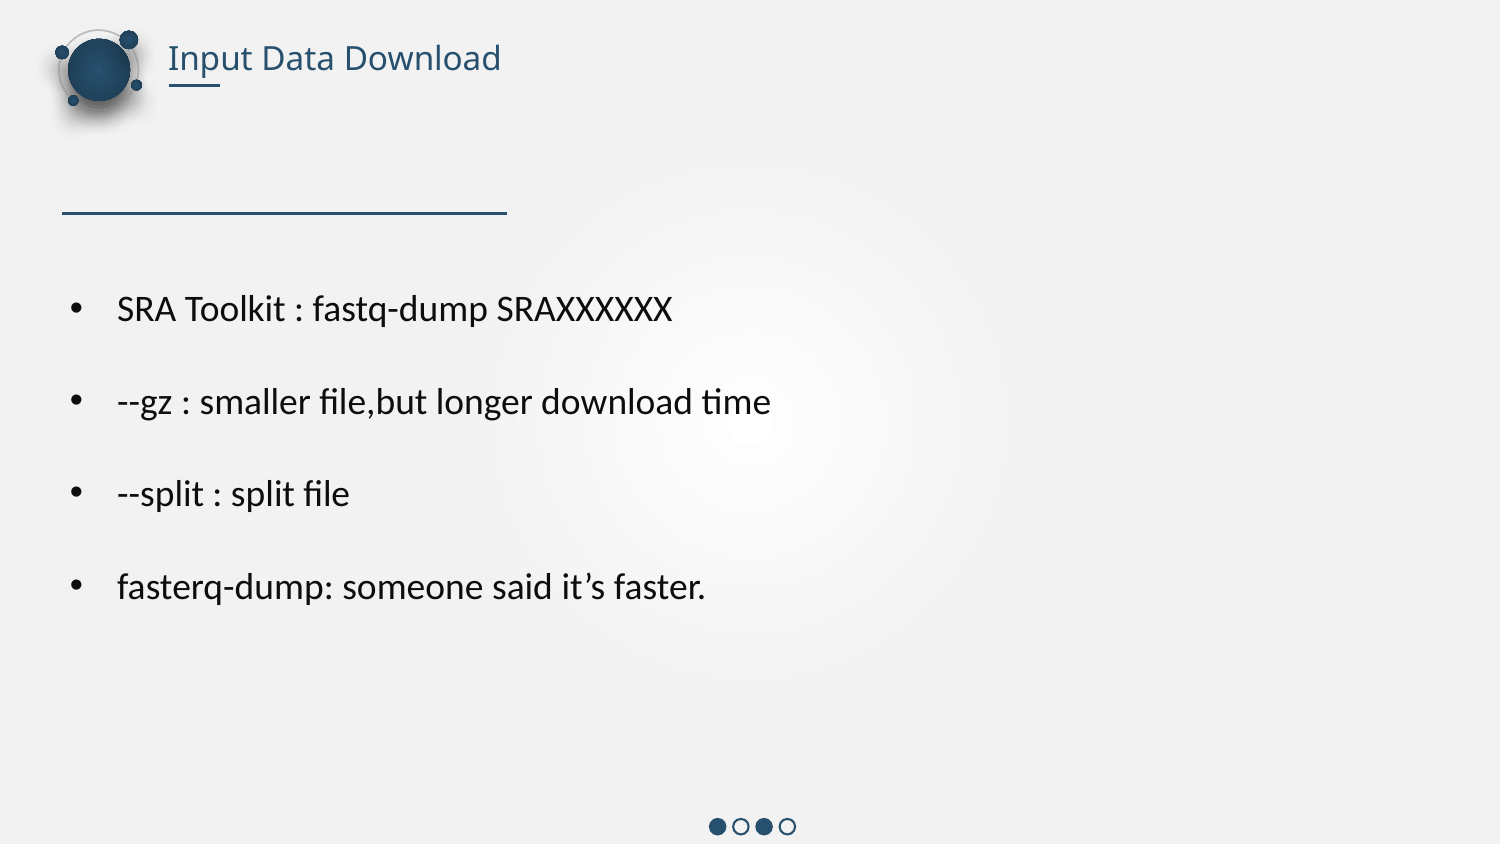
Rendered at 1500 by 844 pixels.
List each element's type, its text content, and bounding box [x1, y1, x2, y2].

text_box Input Data Download [153, 30, 637, 85]
text_box SRA Toolkit : fastq-dump SRAXXXXXX --gz : smaller file,but longer download time --split : split file fasterq-dump: someone said it’s faster. [55, 254, 1404, 615]
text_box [55, 30, 143, 110]
